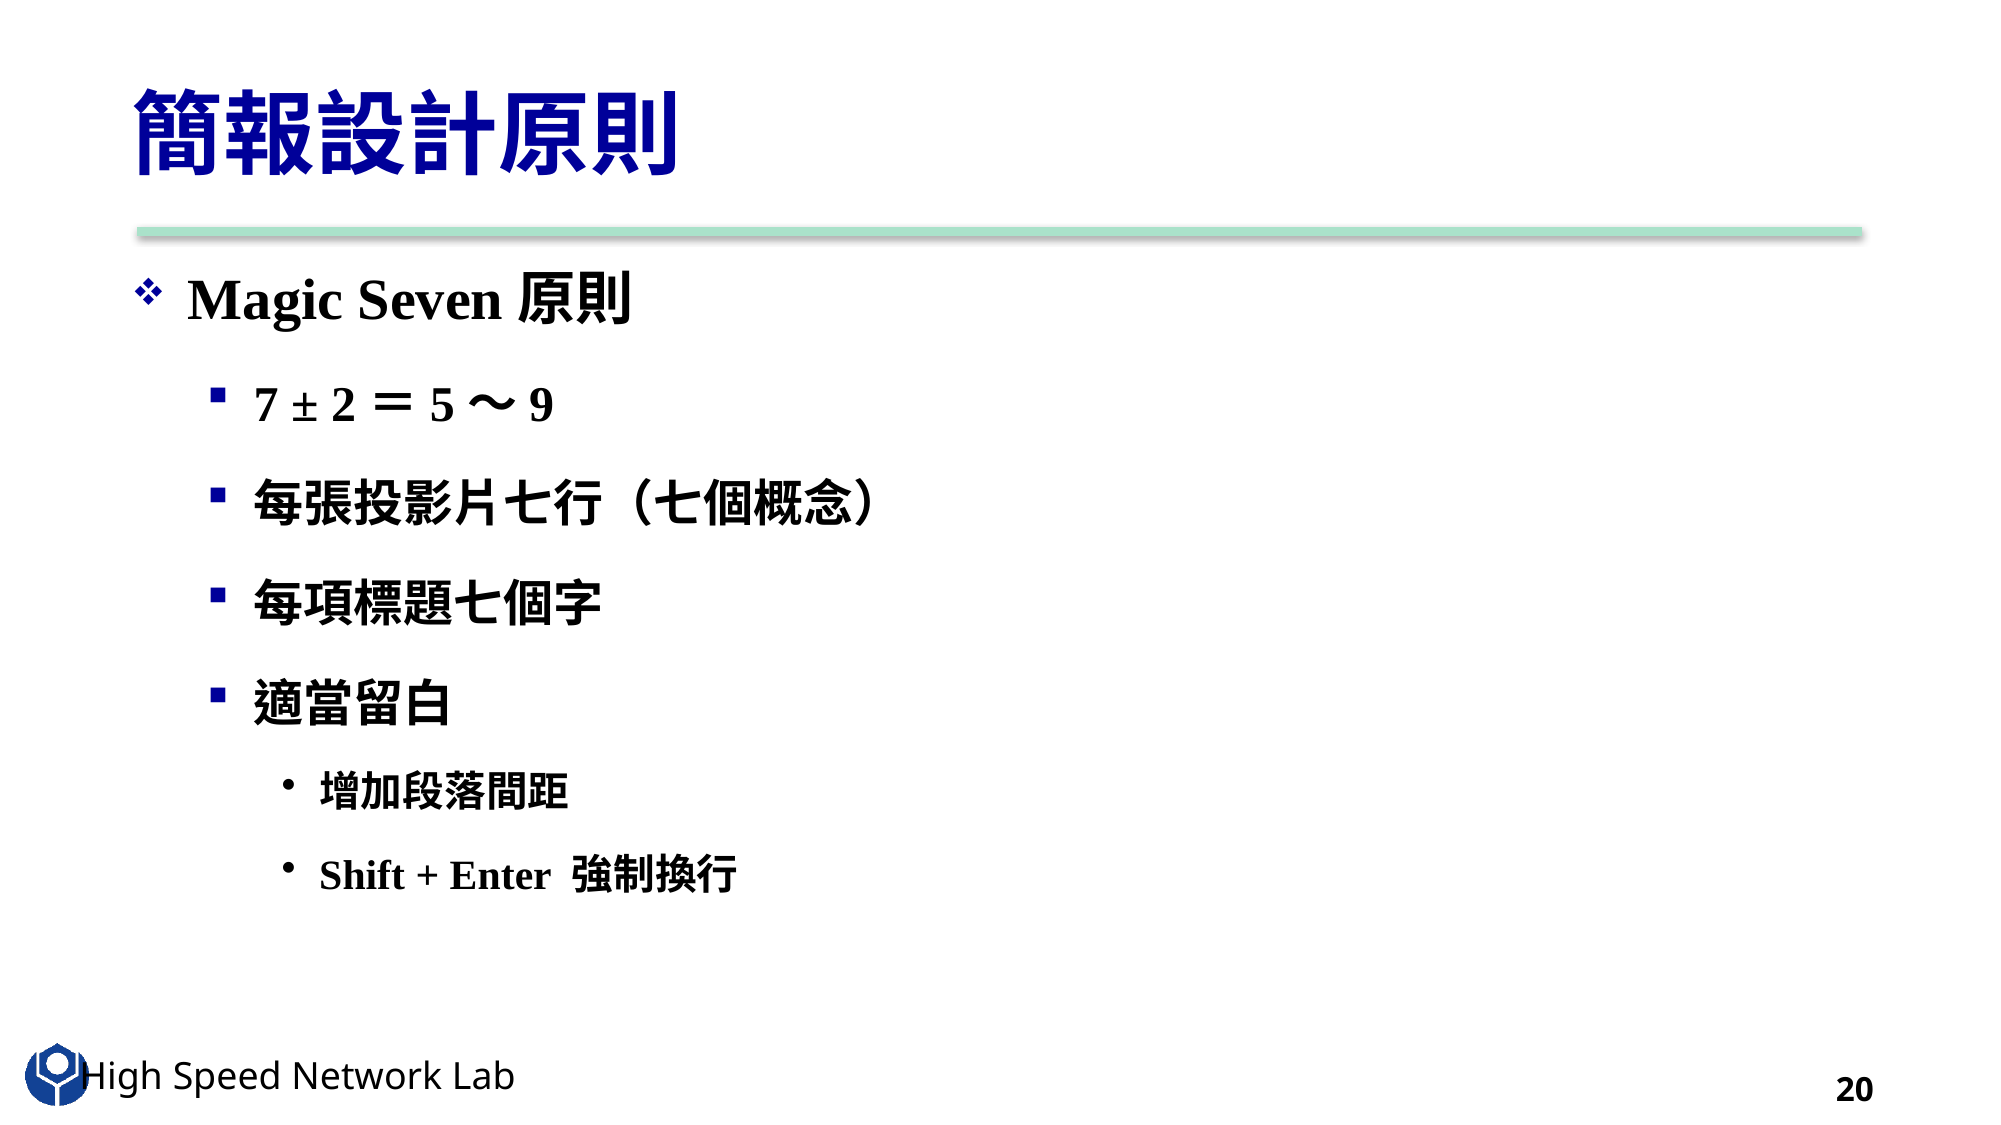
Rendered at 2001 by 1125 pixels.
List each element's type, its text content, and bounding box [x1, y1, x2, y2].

list Magic Seven原則 7 ± 2＝5～9 每張投影片七行（七個概念） 每項標題七個字 適當留白 增加段落間距 Shift + Enter 強制換行 [116, 264, 1817, 1027]
picture [25, 1043, 89, 1106]
slide_number 20 [1820, 1059, 1969, 1106]
title 簡報設計原則 [116, 37, 1817, 225]
